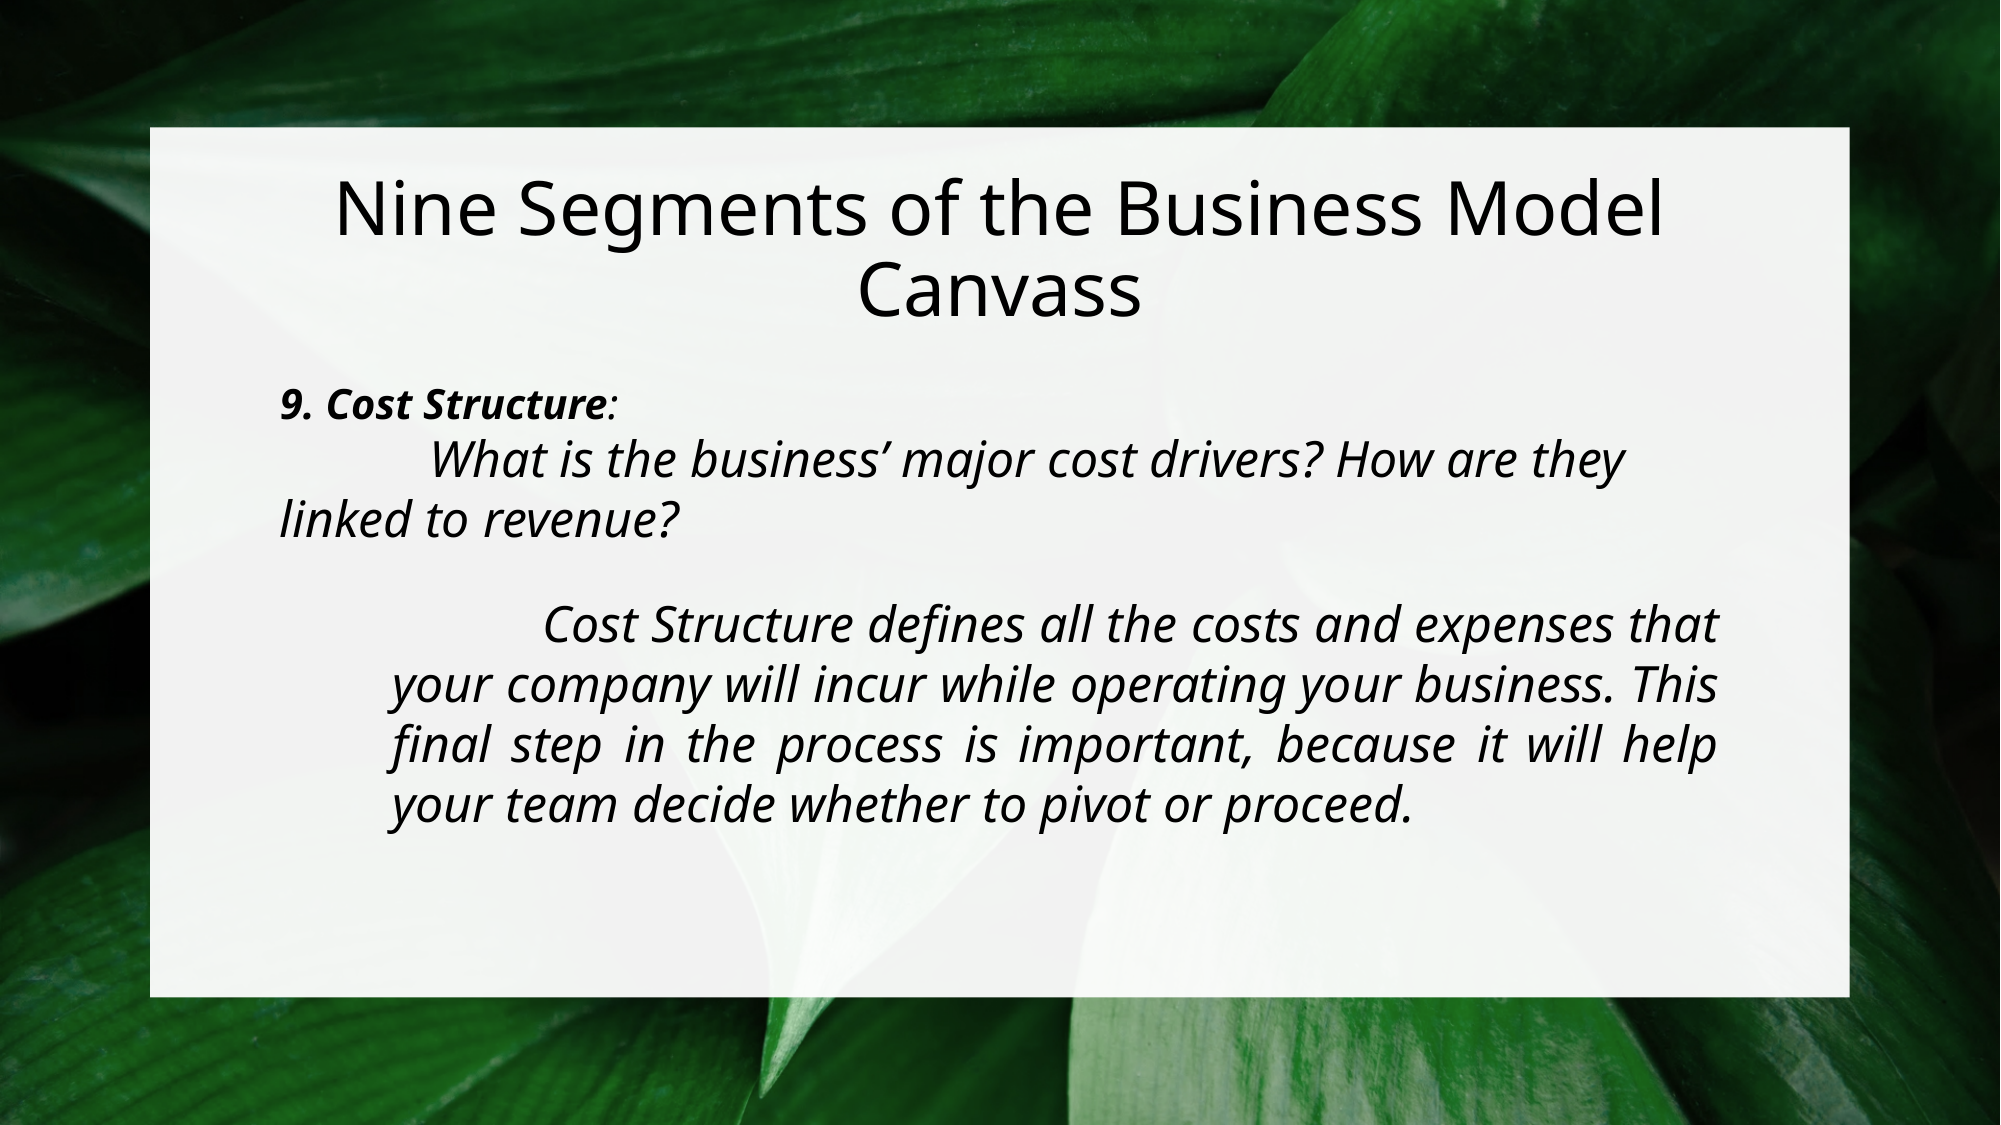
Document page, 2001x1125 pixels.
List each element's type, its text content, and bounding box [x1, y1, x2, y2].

picture [0, 0, 2000, 1125]
list 9. Cost Structure: What is the business’ major cost drivers? How are they linked to revenue? Cost Structure defines all the costs and expenses that your company will incur while operating your business. This final step in the process is important, because it will help your team decide whether to pivot or proceed. [265, 370, 1735, 952]
title Nine Segments of the Business Model Canvass [265, 163, 1735, 340]
